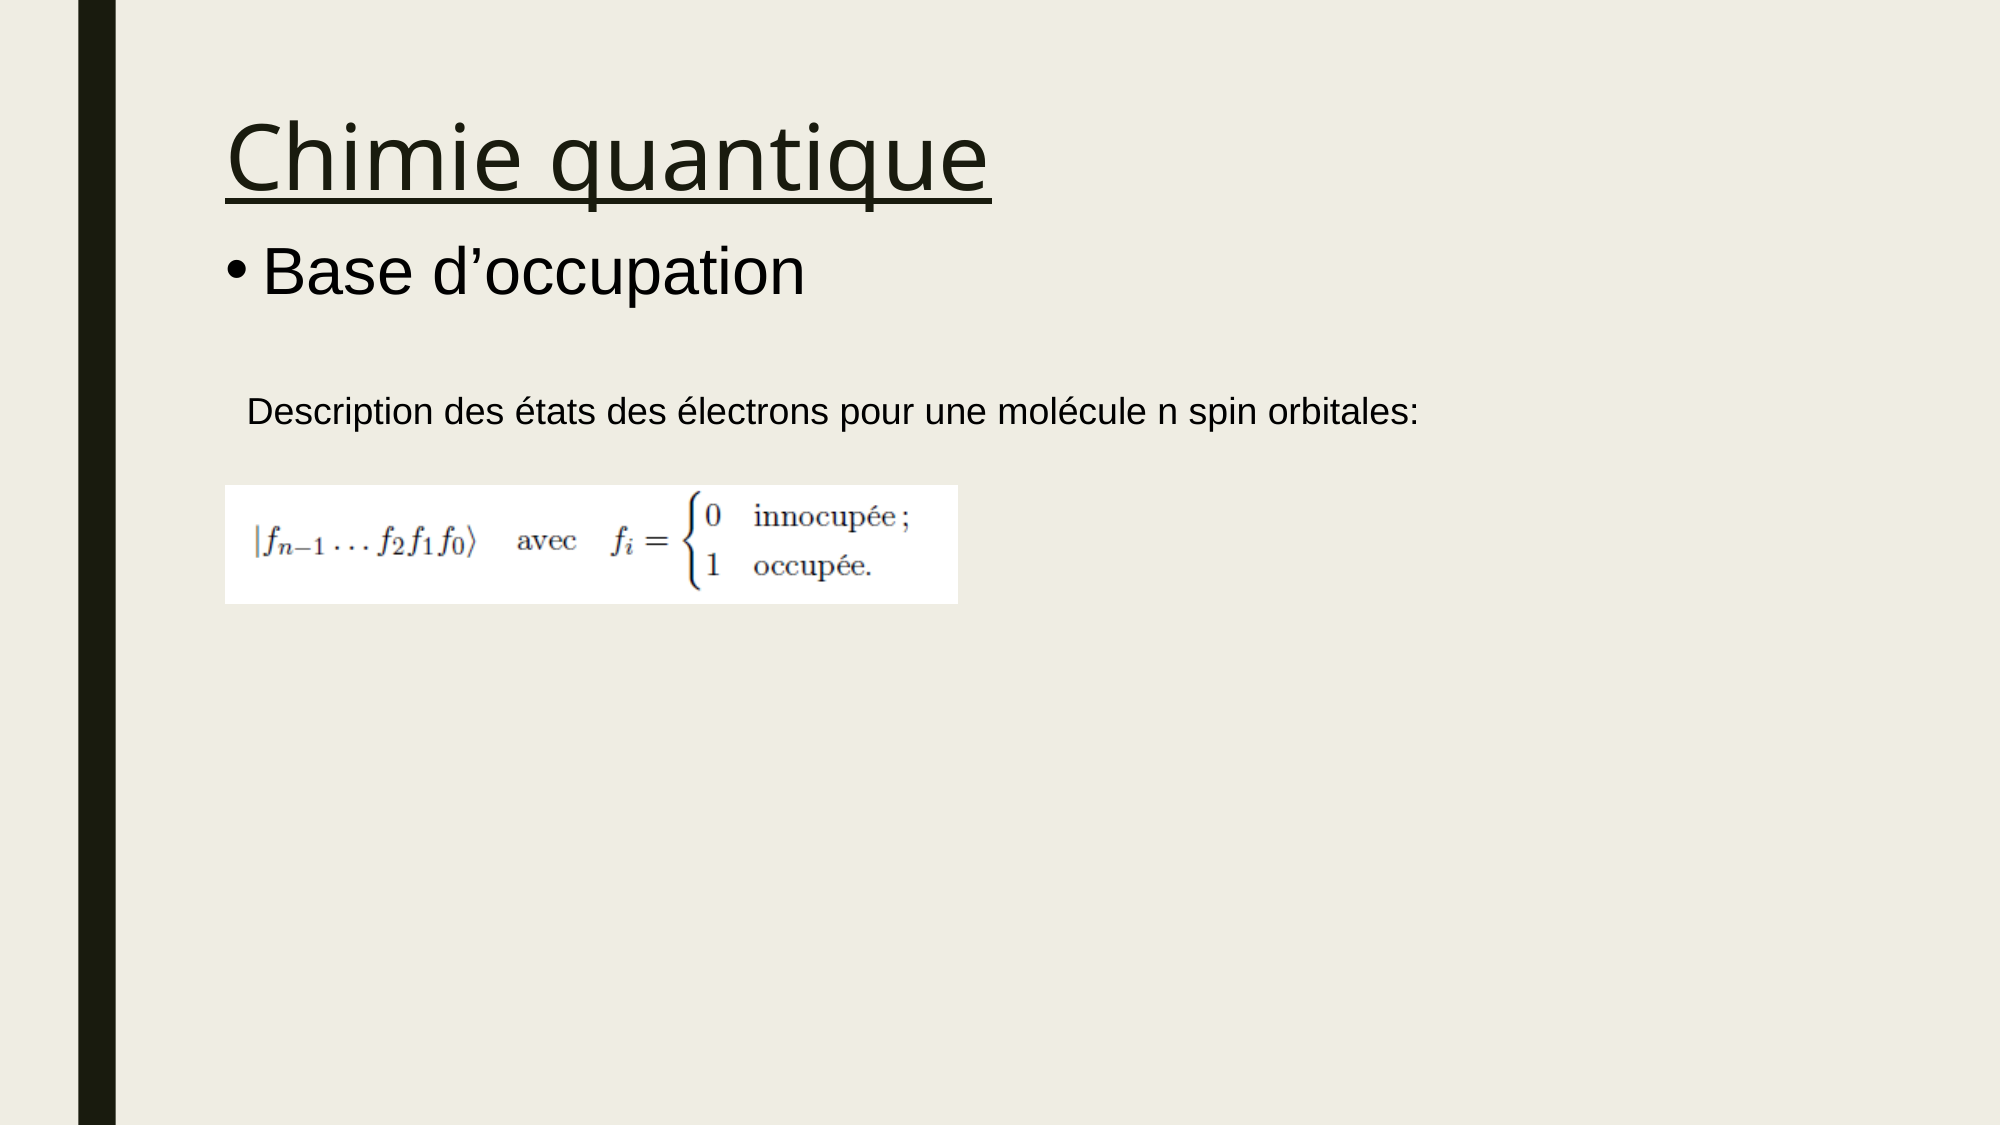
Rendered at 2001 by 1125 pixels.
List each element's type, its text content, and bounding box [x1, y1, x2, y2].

subtitle Base d’occupation [225, 226, 1800, 319]
text_box Chimie quantique [225, 112, 1800, 226]
picture [224, 485, 959, 604]
text_box Description des états des électrons pour une molécule n spin orbitales: [231, 379, 1435, 485]
